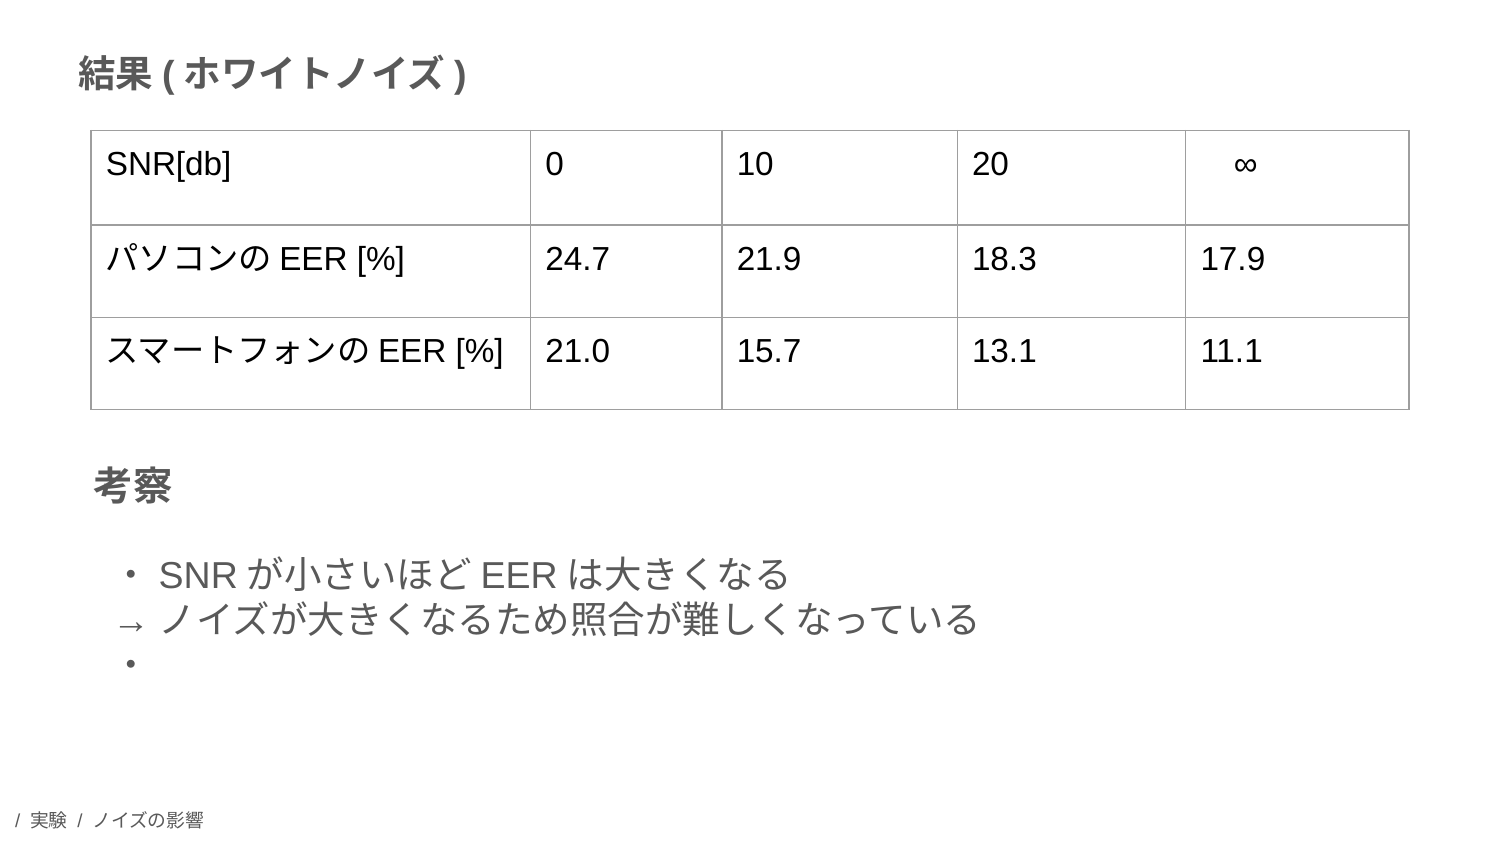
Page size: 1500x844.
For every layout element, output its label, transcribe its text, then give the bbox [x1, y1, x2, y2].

table_cell 15.7 [723, 318, 957, 409]
table_cell パソコンのEER [%] [92, 226, 530, 317]
table_cell 24.7 [531, 226, 721, 317]
text_box / 実験 / ノイズの影響 [0, 793, 664, 844]
table_header 20 [958, 131, 1185, 224]
table_cell 17.9 [1186, 226, 1408, 317]
table_cell スマートフォンのEER [%] [92, 318, 530, 409]
table_header 0 [531, 131, 721, 224]
table_header ∞ [1186, 131, 1408, 224]
text_box ・SNRが小さいほどEERは大きくなる →ノイズが大きくなるため照合が難しくなっている ・ [97, 536, 1416, 785]
text_box 結果(ホワイトノイズ) [63, 34, 584, 92]
text_box 考察 [78, 446, 419, 537]
table_header 10 [723, 131, 957, 224]
table_cell 11.1 [1186, 318, 1408, 409]
table_header SNR[db] [92, 131, 530, 224]
table_cell 18.3 [958, 226, 1185, 317]
table_cell 21.0 [531, 318, 721, 409]
table_cell 13.1 [958, 318, 1185, 409]
table_cell 21.9 [723, 226, 957, 317]
